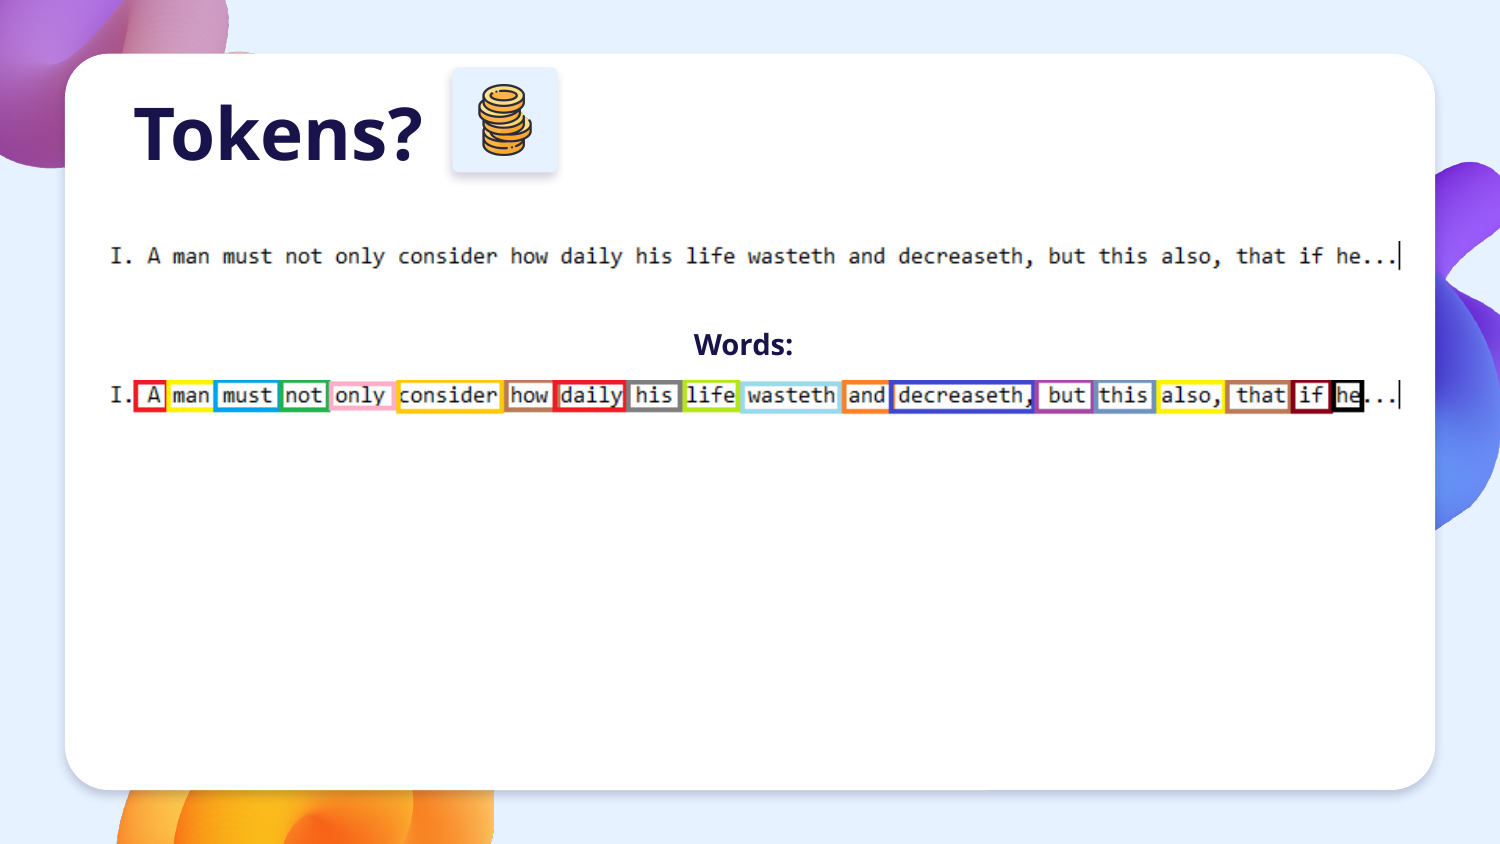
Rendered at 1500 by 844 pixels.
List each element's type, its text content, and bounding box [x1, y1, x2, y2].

picture [1436, 96, 1500, 529]
picture [104, 241, 1413, 280]
picture [104, 380, 1413, 419]
picture [116, 791, 494, 844]
picture [469, 84, 541, 156]
text_box [452, 167, 558, 173]
picture [0, 0, 346, 280]
text_box [452, 67, 557, 72]
text_box Words: [678, 289, 822, 377]
title Tokens? [118, 72, 1382, 167]
